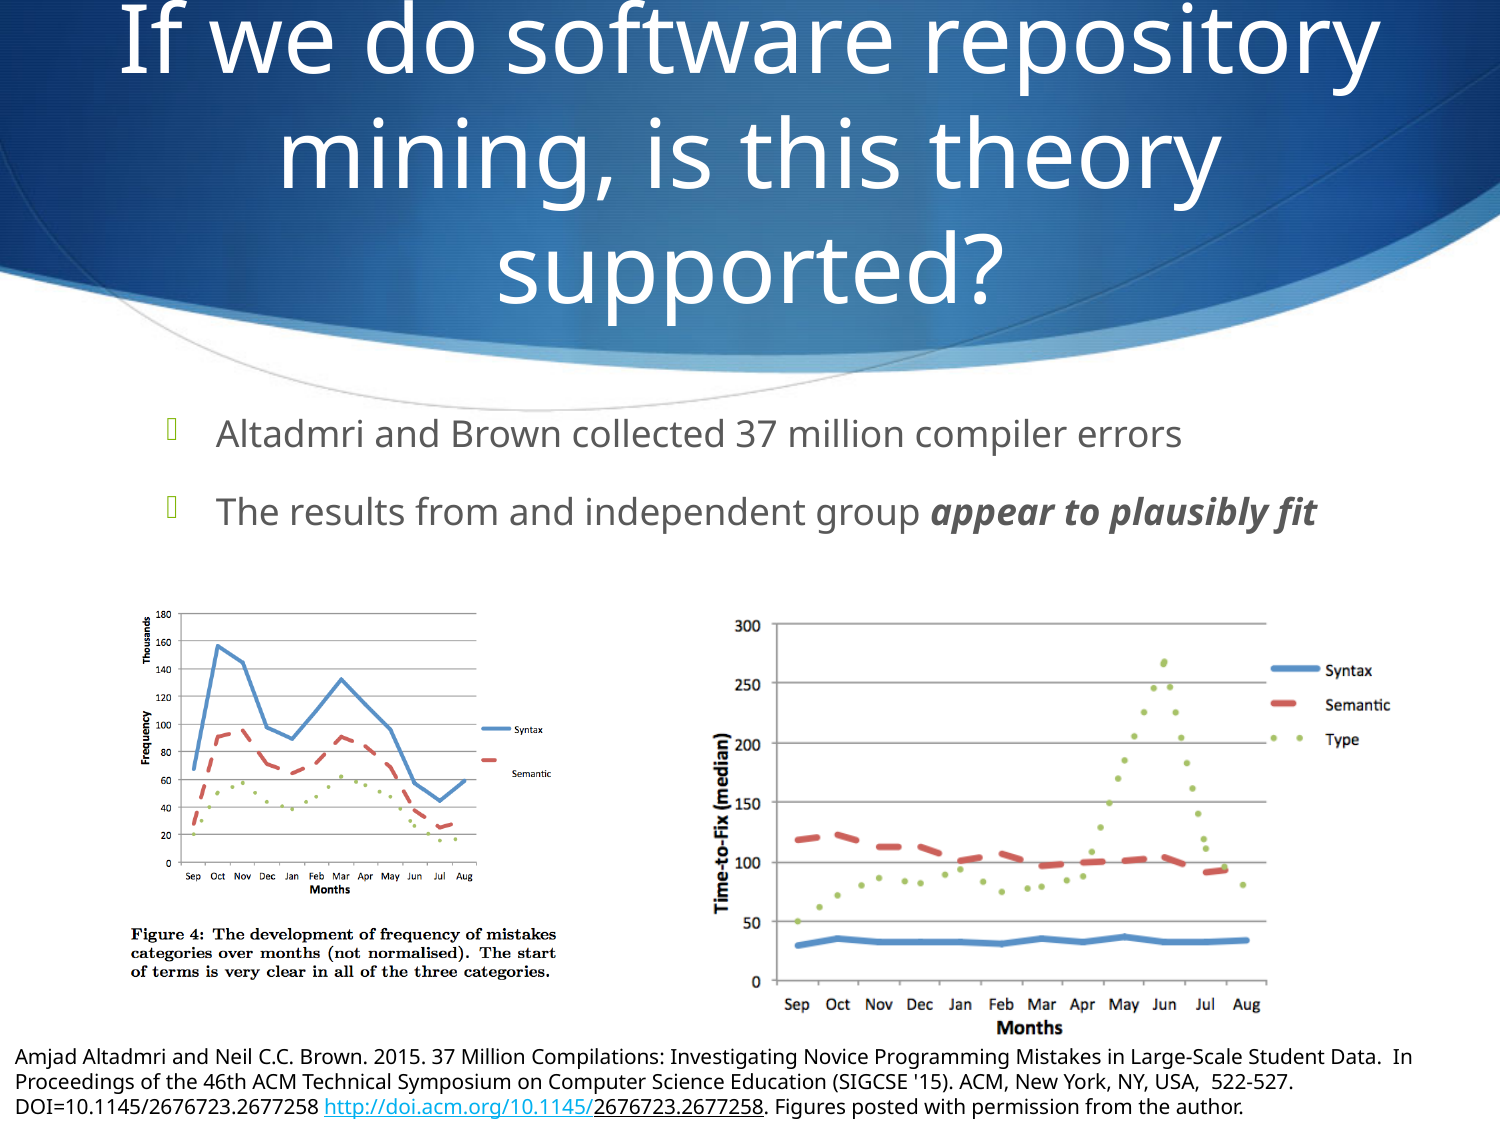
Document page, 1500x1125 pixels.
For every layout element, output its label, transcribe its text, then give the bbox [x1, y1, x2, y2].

list Altadmri and Brown collected 37 million compiler errors The results from and independent group appear to plausibly fit [151, 402, 1356, 591]
picture [0, 0, 1500, 1061]
title If we do software repository mining, is this theory supported? [75, 56, 1425, 245]
text_box Amjad Altadmri and Neil C.C. Brown. 2015. 37 Million Compilations: Investigating Novice Programming Mistakes in Large-Scale Student Data. In Proceedings of the 46th ACM Technical Symposium on Computer Science Education (SIGCSE '15). ACM, New York, NY, USA, 522-527. DOI=10.1145/2676723.2677258 http://doi.acm.org/10.1145/2676723.2677258. Figures posted with permission from the author. [0, 1035, 1500, 1125]
